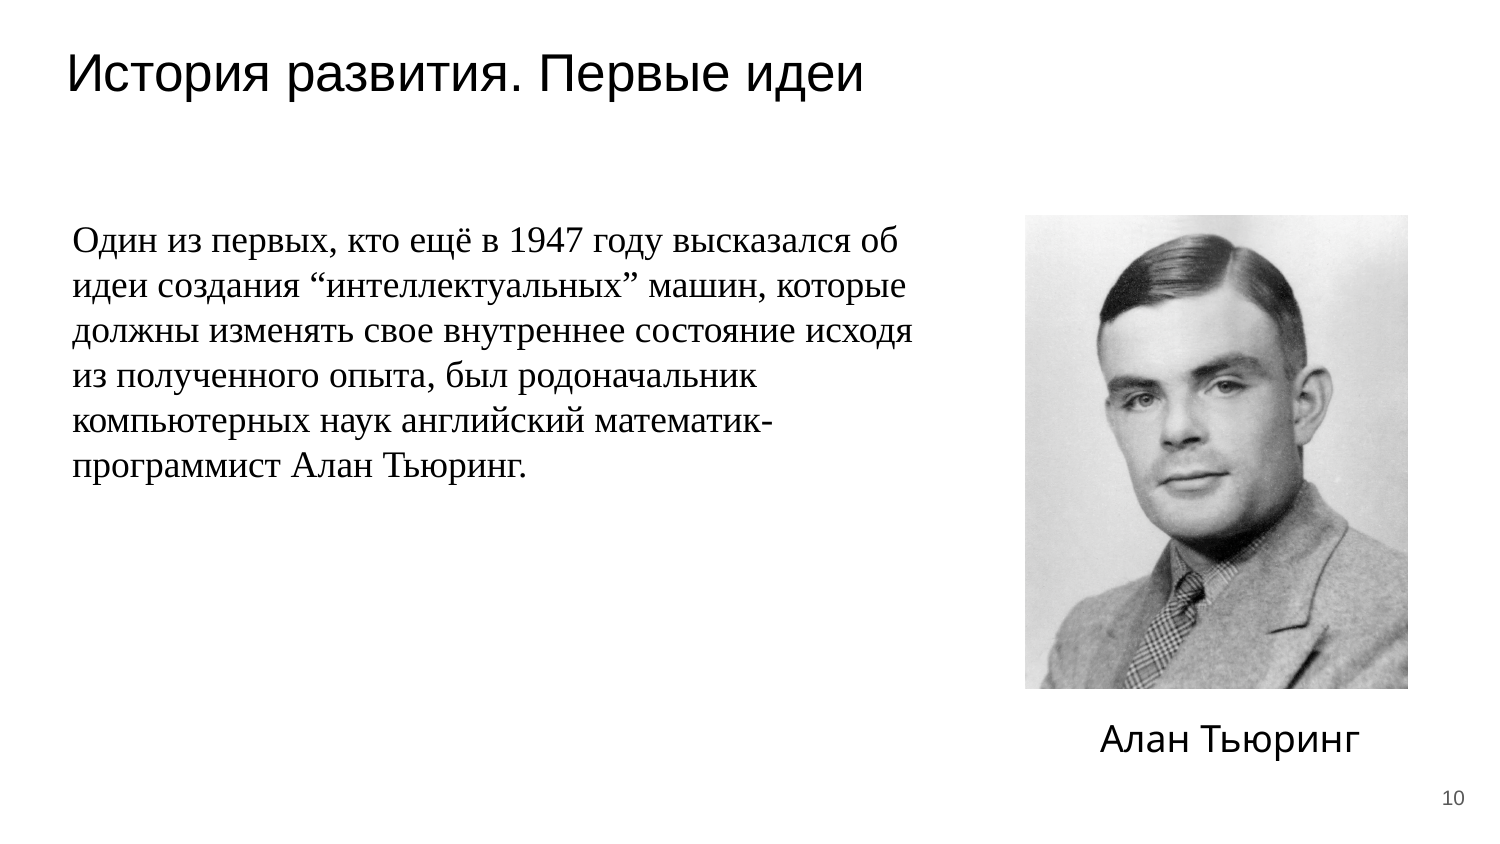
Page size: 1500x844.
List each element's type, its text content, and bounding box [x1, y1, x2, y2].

slide_number ‹#› [1389, 764, 1480, 830]
picture [1025, 215, 1409, 690]
title История развития. Первые идеи [51, 23, 1449, 117]
text_box Один из первых, кто ещё в 1947 году высказался об идеи создания “интеллектуальных” машин, которые должны изменять свое внутреннее состояние исходя из полученного опыта, был родоначальник компьютерных наук английский математик-программист Алан Тьюринг. [57, 200, 930, 683]
text_box Алан Тьюринг [1025, 700, 1435, 776]
text_box [78, 159, 1372, 267]
